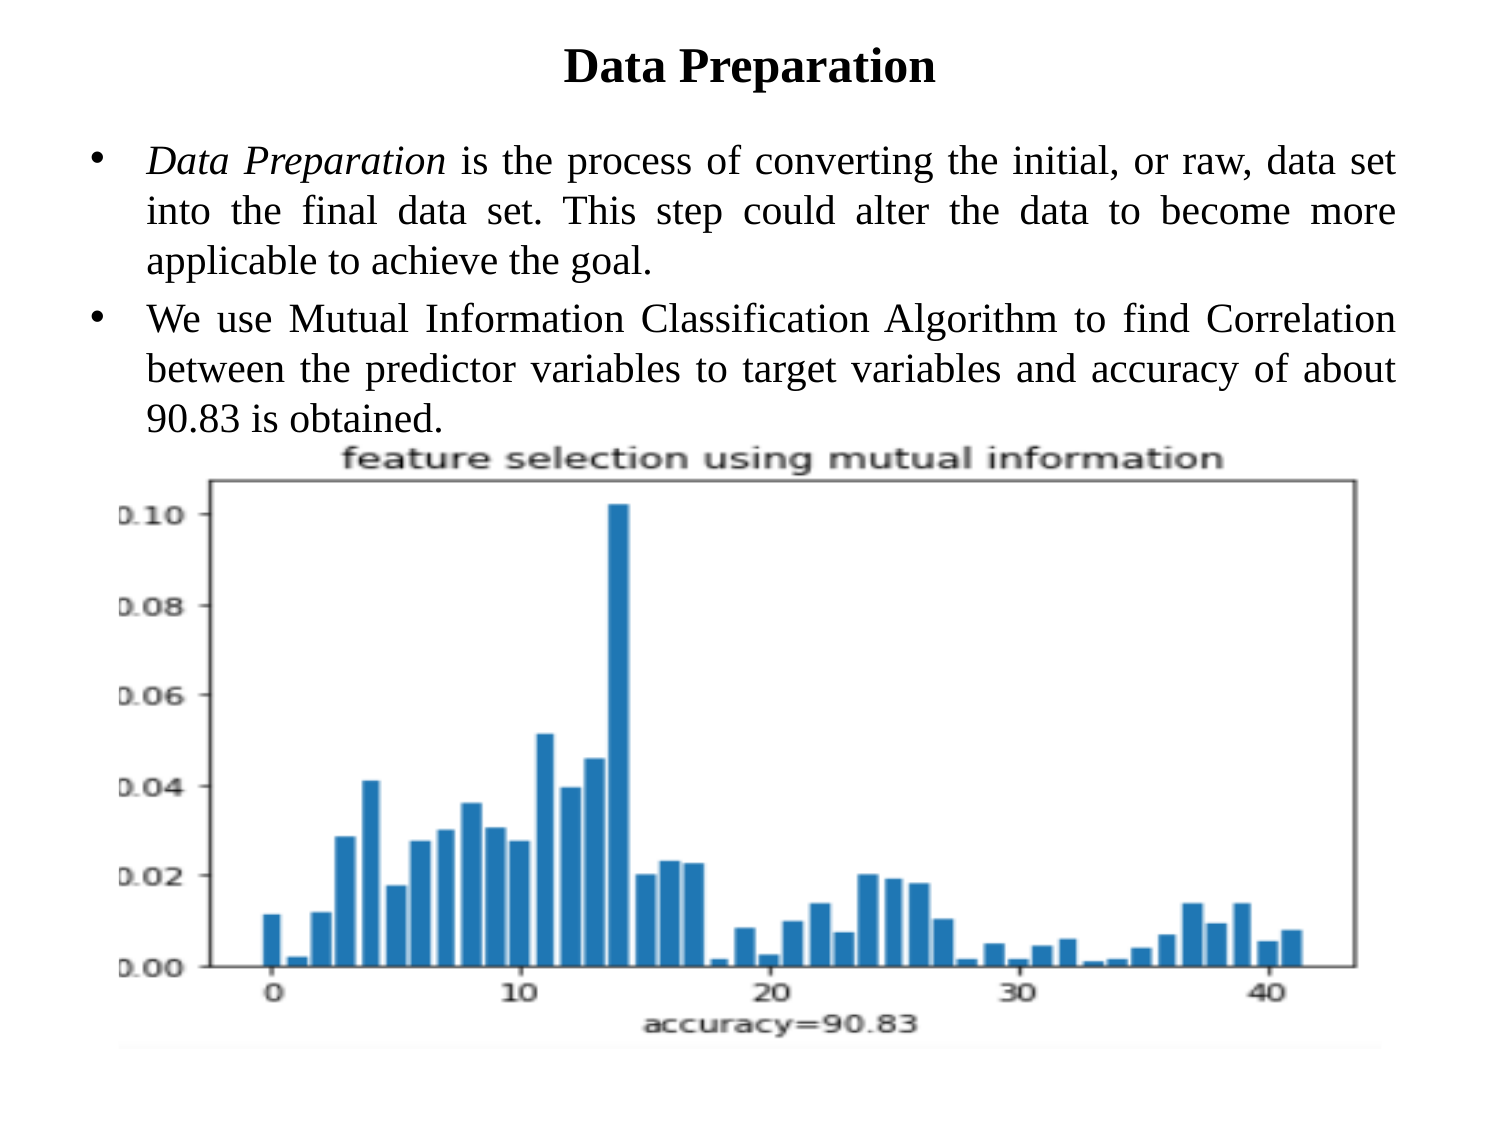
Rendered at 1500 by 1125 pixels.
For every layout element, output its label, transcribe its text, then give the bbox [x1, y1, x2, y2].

list Data Preparation is the process of converting the initial, or raw, data set into the final data set. This step could alter the data to become more applicable to achieve the goal. We use Mutual Information Classification Algorithm to find Correlation between the predictor variables to target variables and accuracy of about 90.83 is obtained. [75, 125, 1413, 438]
title Data Preparation [0, 0, 1500, 100]
picture [118, 431, 1382, 1050]
